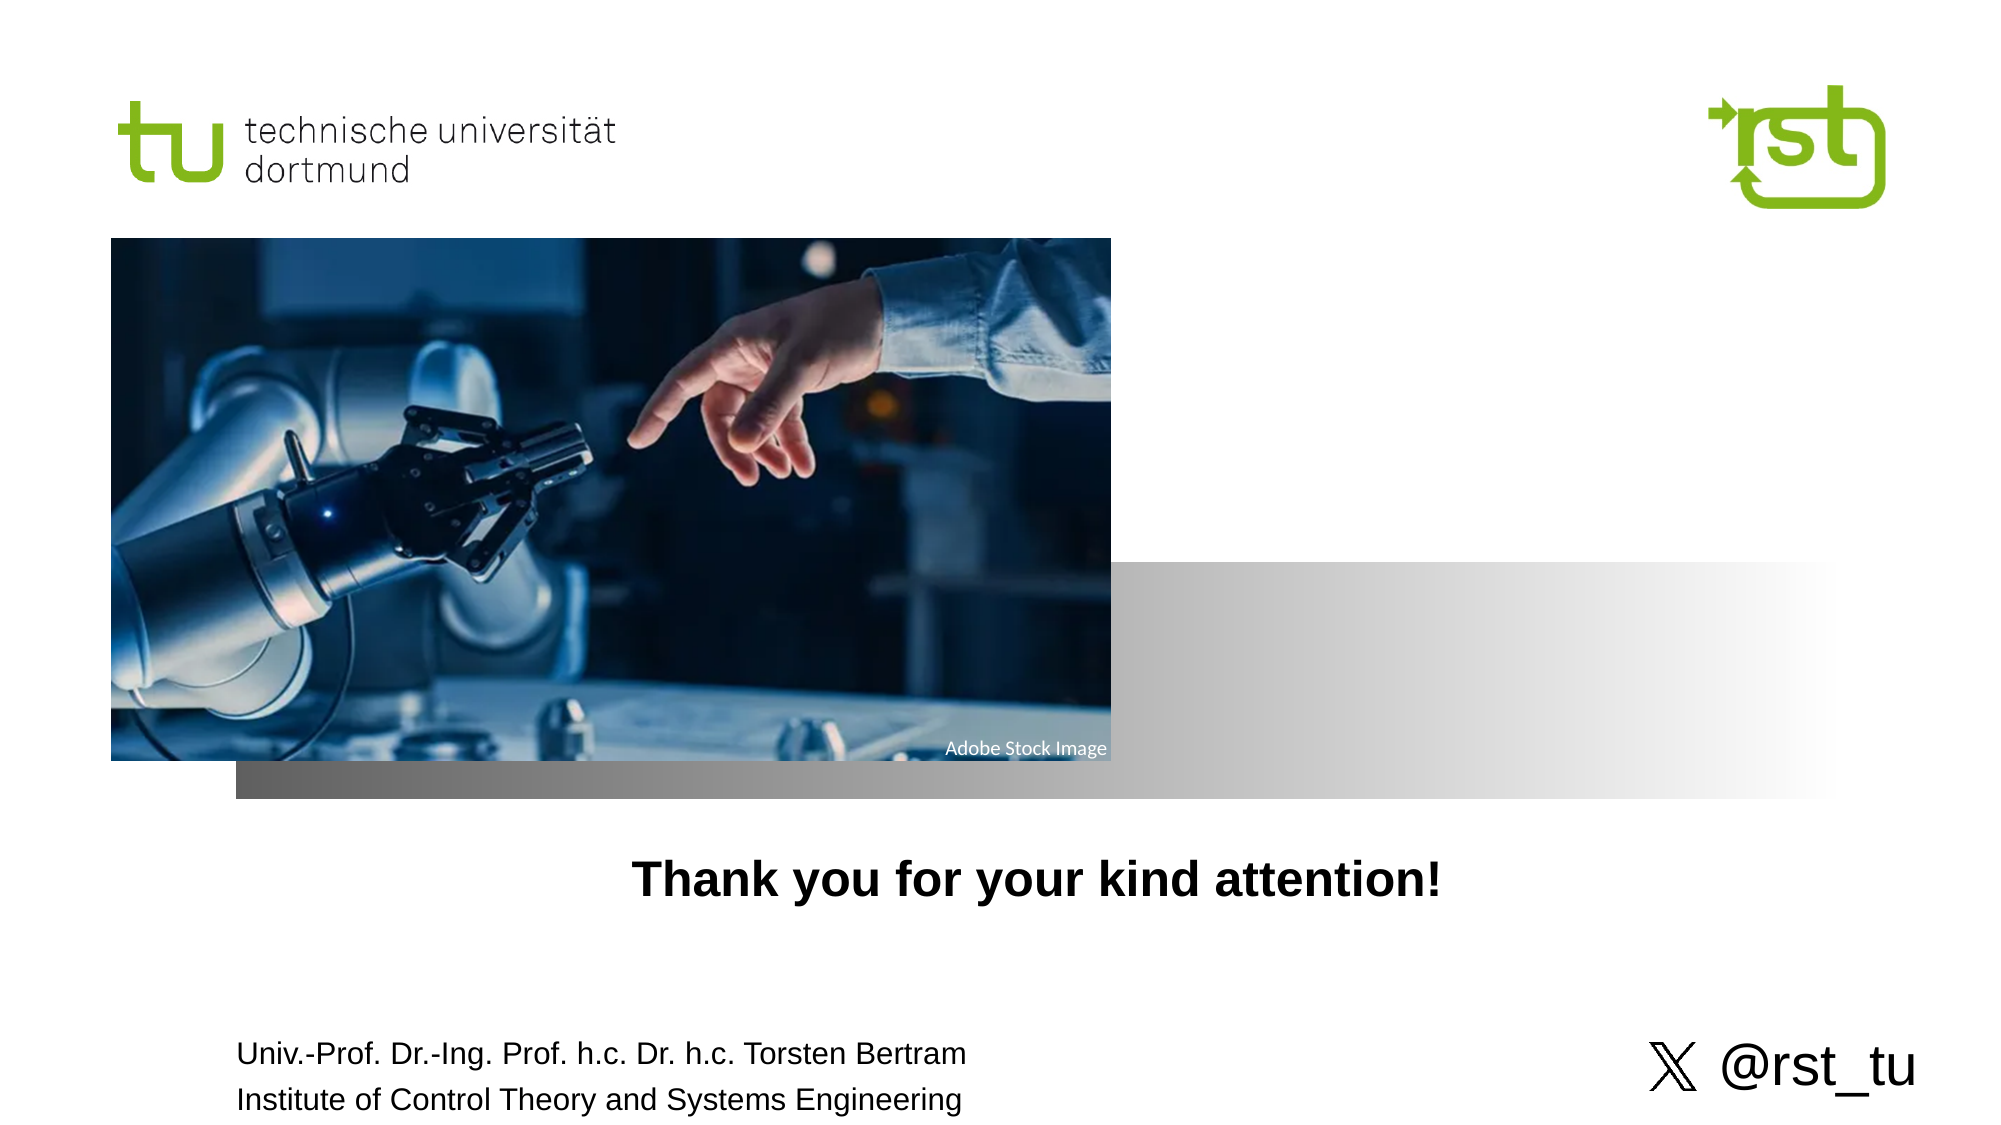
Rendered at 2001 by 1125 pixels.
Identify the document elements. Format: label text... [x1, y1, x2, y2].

title Thank you for your kind attention! [236, 846, 1839, 916]
text_box Adobe Stock Image [1113, 726, 1123, 767]
picture [1708, 85, 1886, 209]
picture [118, 101, 617, 193]
picture [111, 238, 1112, 762]
text_box Univ.-Prof. Dr.-Ing. Prof. h.c. Dr. h.c. Torsten Bertram Institute of Control Theory and Systems Engineering [236, 1033, 1839, 1112]
